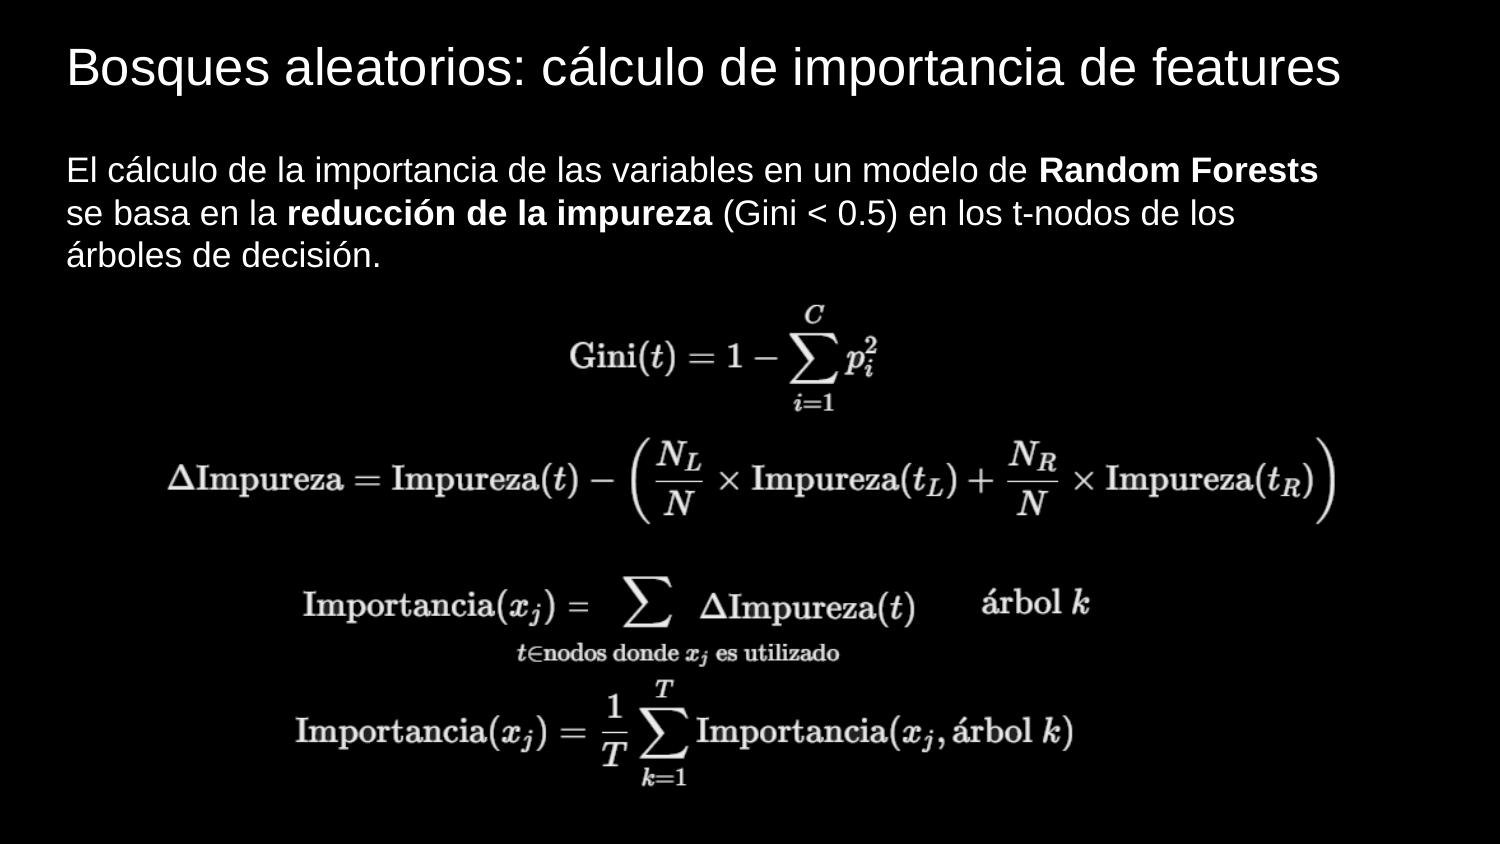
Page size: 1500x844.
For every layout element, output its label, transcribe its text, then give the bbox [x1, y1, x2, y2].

picture [154, 290, 1345, 811]
text_box El cálculo de la importancia de las variables en un modelo de Random Forests se basa en la reducción de la impureza (Gini < 0.5) en los t-nodos de los árboles de decisión. [51, 131, 1359, 290]
title Bosques aleatorios: cálculo de importancia de features [51, 17, 1449, 112]
